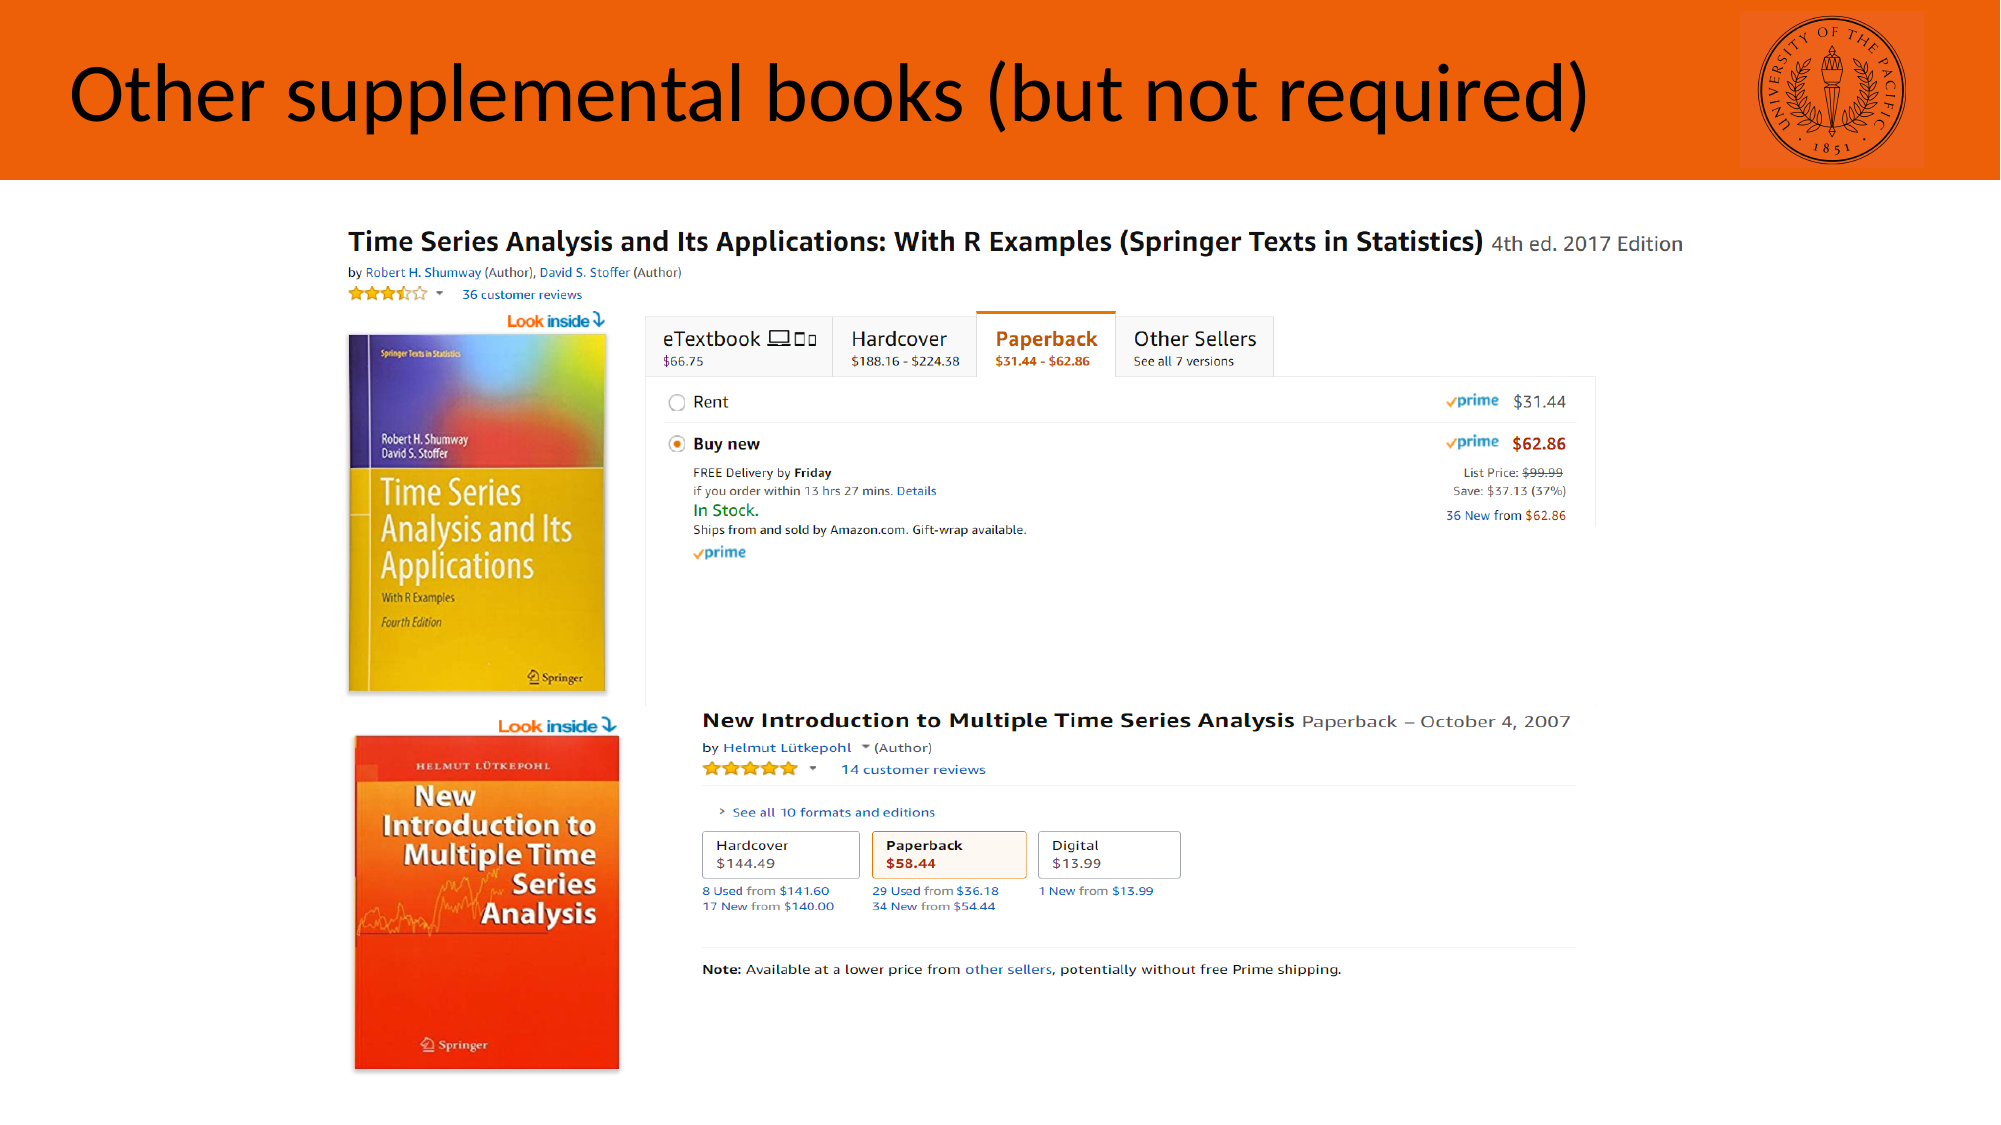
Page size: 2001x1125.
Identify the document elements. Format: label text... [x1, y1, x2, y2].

text_box Other supplemental books (but not required) [54, 30, 1708, 146]
picture [341, 221, 1694, 706]
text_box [341, 706, 1576, 1079]
picture [1740, 11, 1925, 168]
